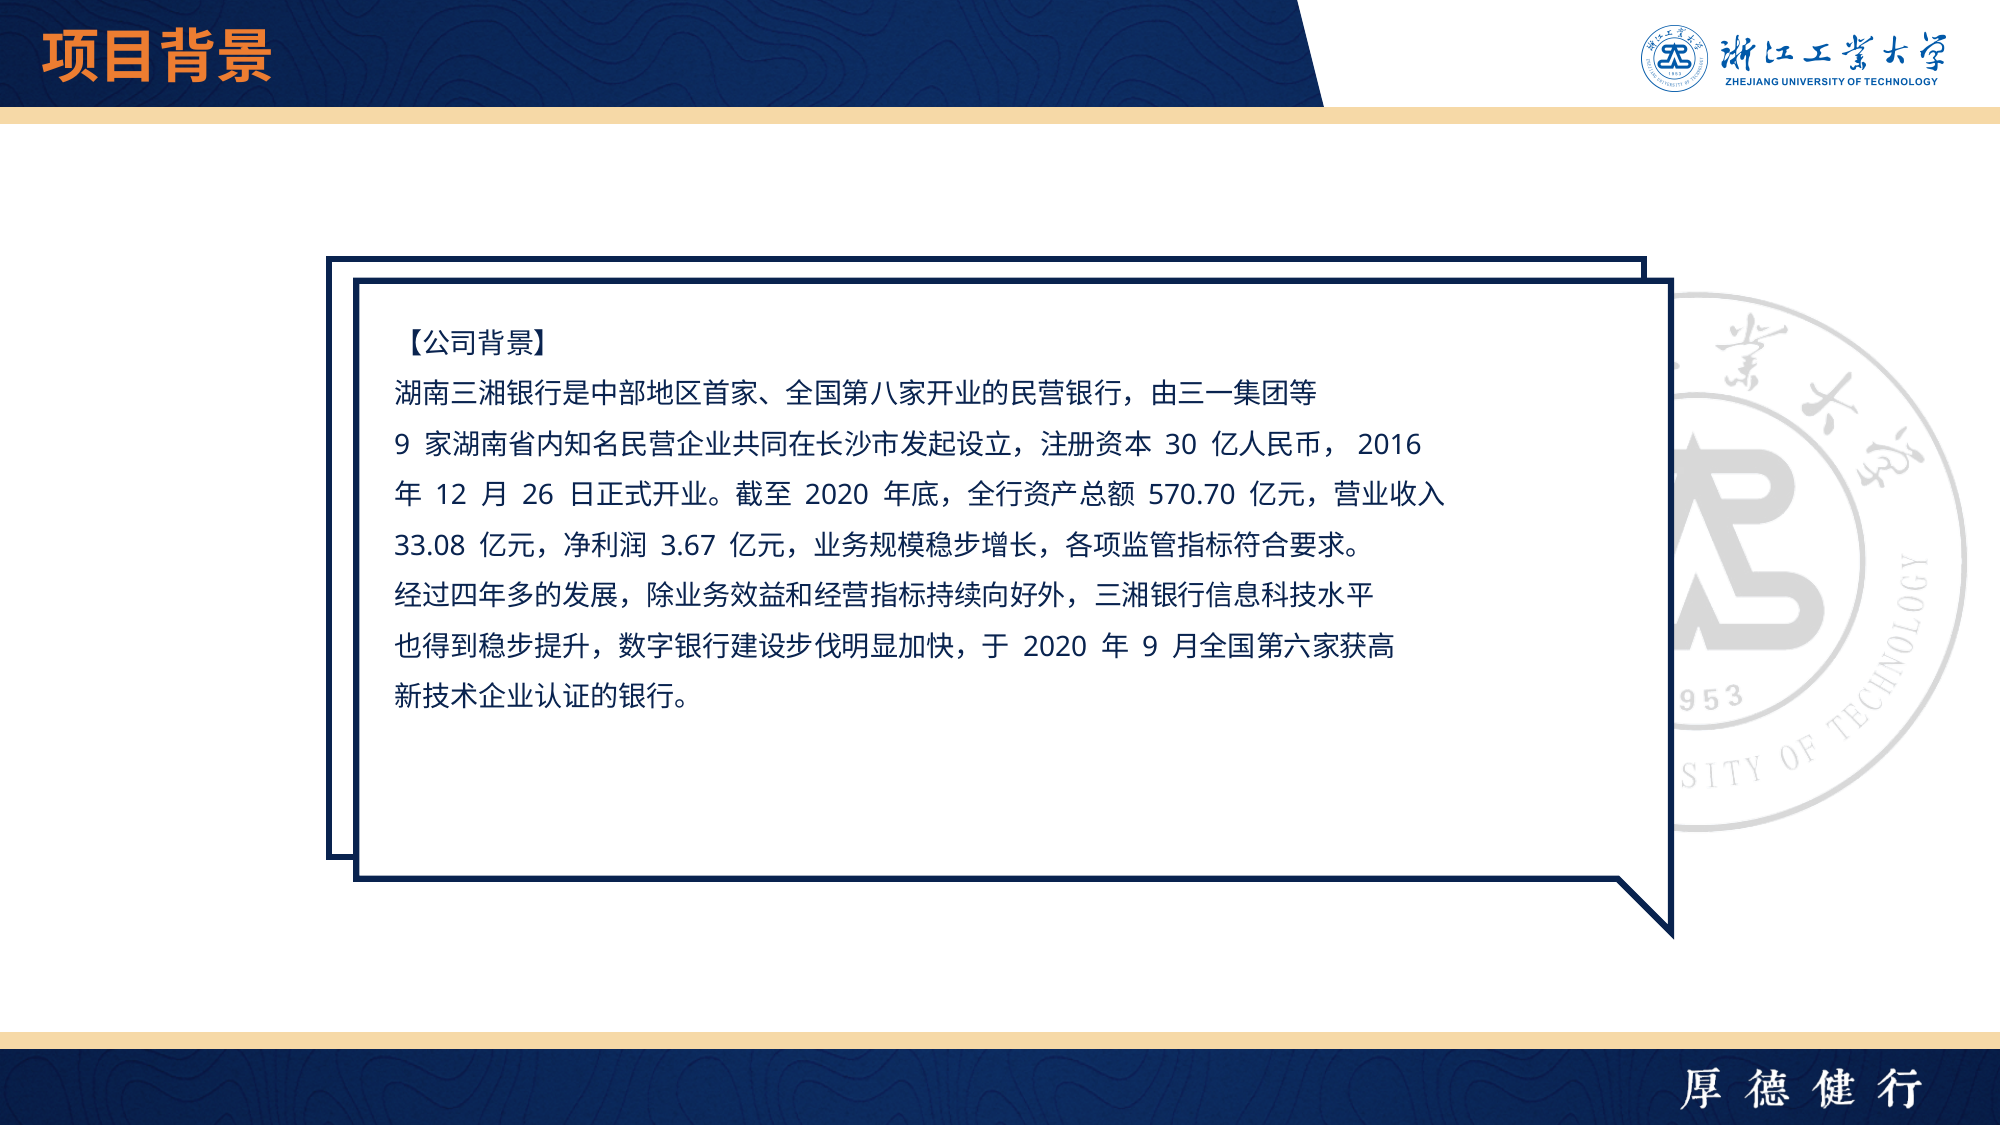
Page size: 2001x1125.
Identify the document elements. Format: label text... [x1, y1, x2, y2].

picture [0, 0, 2001, 1125]
text_box 【公司背景】 湖南三湘银行是中部地区首家、全国第八家开业的民营银行，由三一集团等 9 家湖南省内知名民营企业共同在长沙市发起设立，注册资本 30 亿人民币，2016 年 12 月 26 日正式开业。截至 2020 年底，全行资产总额 570.70 亿元，营业收入 33.08 亿元，净利润 3.67 亿元，业务规模稳步增长，各项监管指标符合要求。 经过四年多的发展，除业务效益和经营指标持续向好外，三湘银行信息科技水平 也得到稳步提升，数字银行建设步伐明显加快，于 2020 年 9 月全国第六家获高 新技术企业认证的银行。 [379, 300, 1385, 720]
text_box [355, 279, 1673, 935]
text_box [328, 258, 1385, 858]
